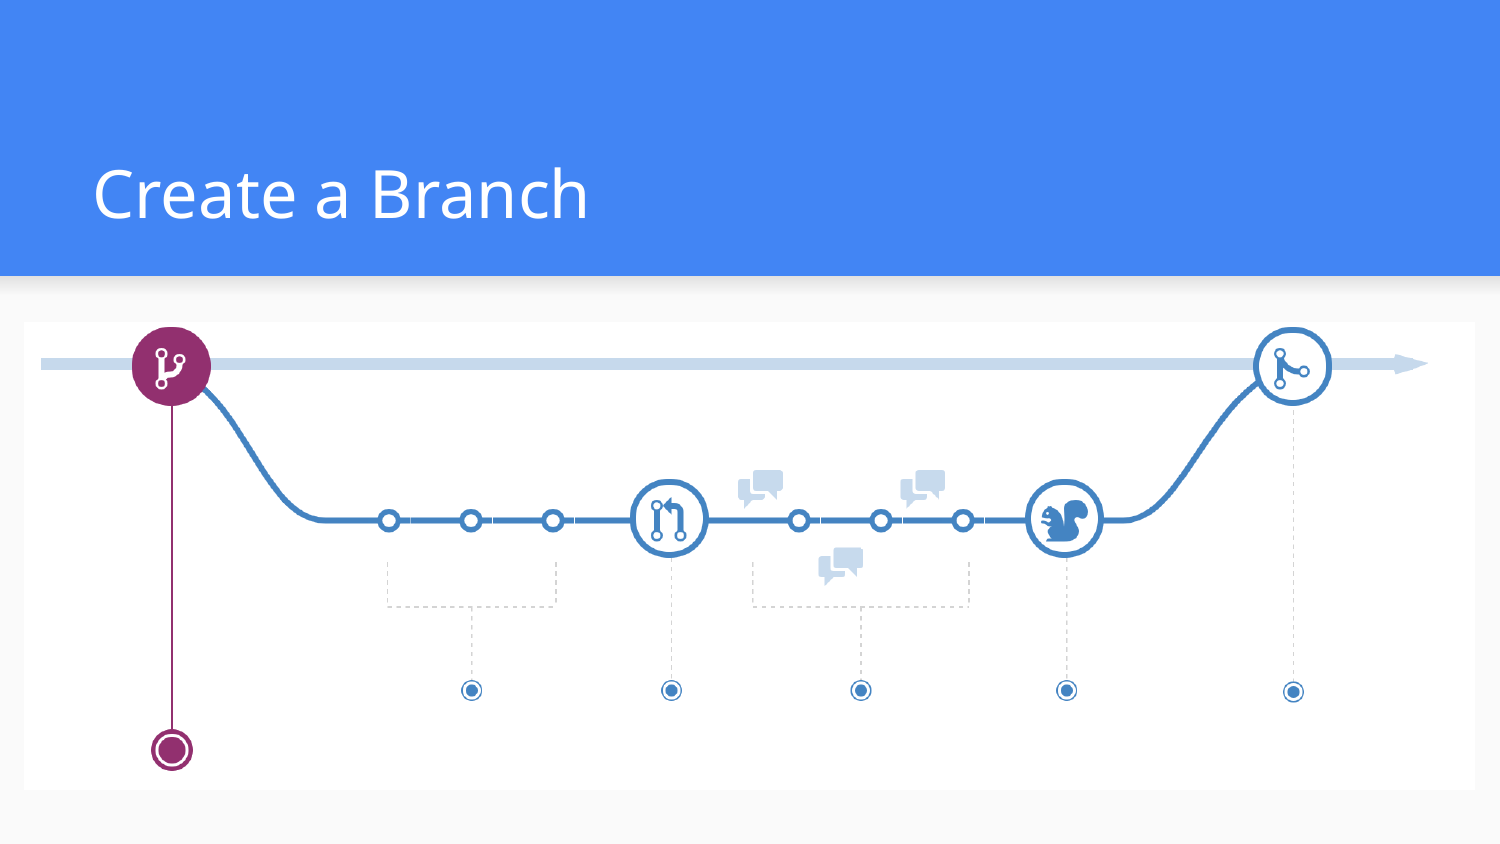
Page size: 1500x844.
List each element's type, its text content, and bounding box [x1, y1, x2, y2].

picture [24, 321, 1476, 791]
title Create a Branch [77, 121, 1427, 248]
